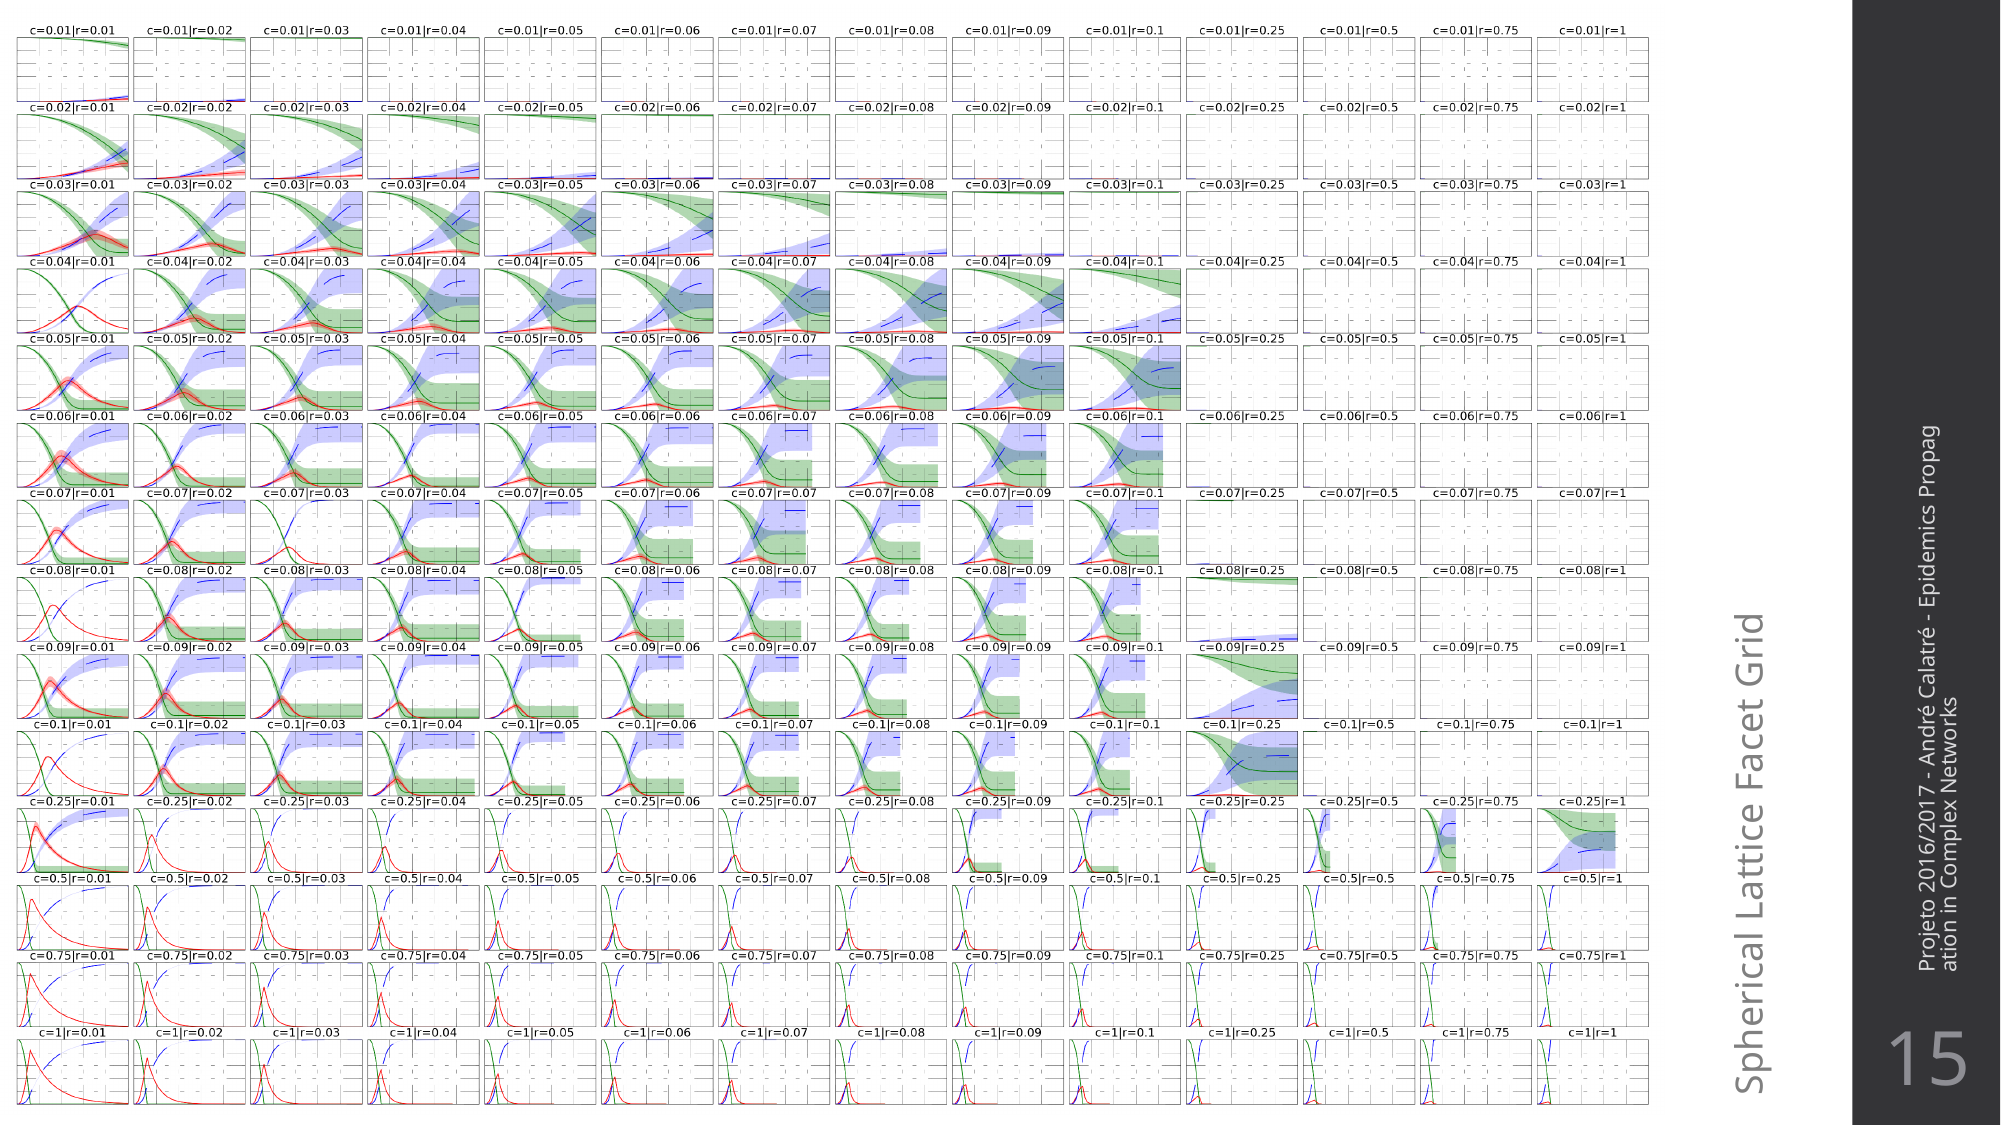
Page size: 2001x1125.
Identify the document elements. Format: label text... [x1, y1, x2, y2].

text_box Spherical Lattice Facet Grid [1721, 374, 1842, 1110]
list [0, 3, 1666, 1115]
slide_number 15 [1852, 1012, 2000, 1110]
footer Projeto 2016/2017 - André Calatré - Epidemics Propagation in Complex Networks [1897, 400, 1958, 988]
